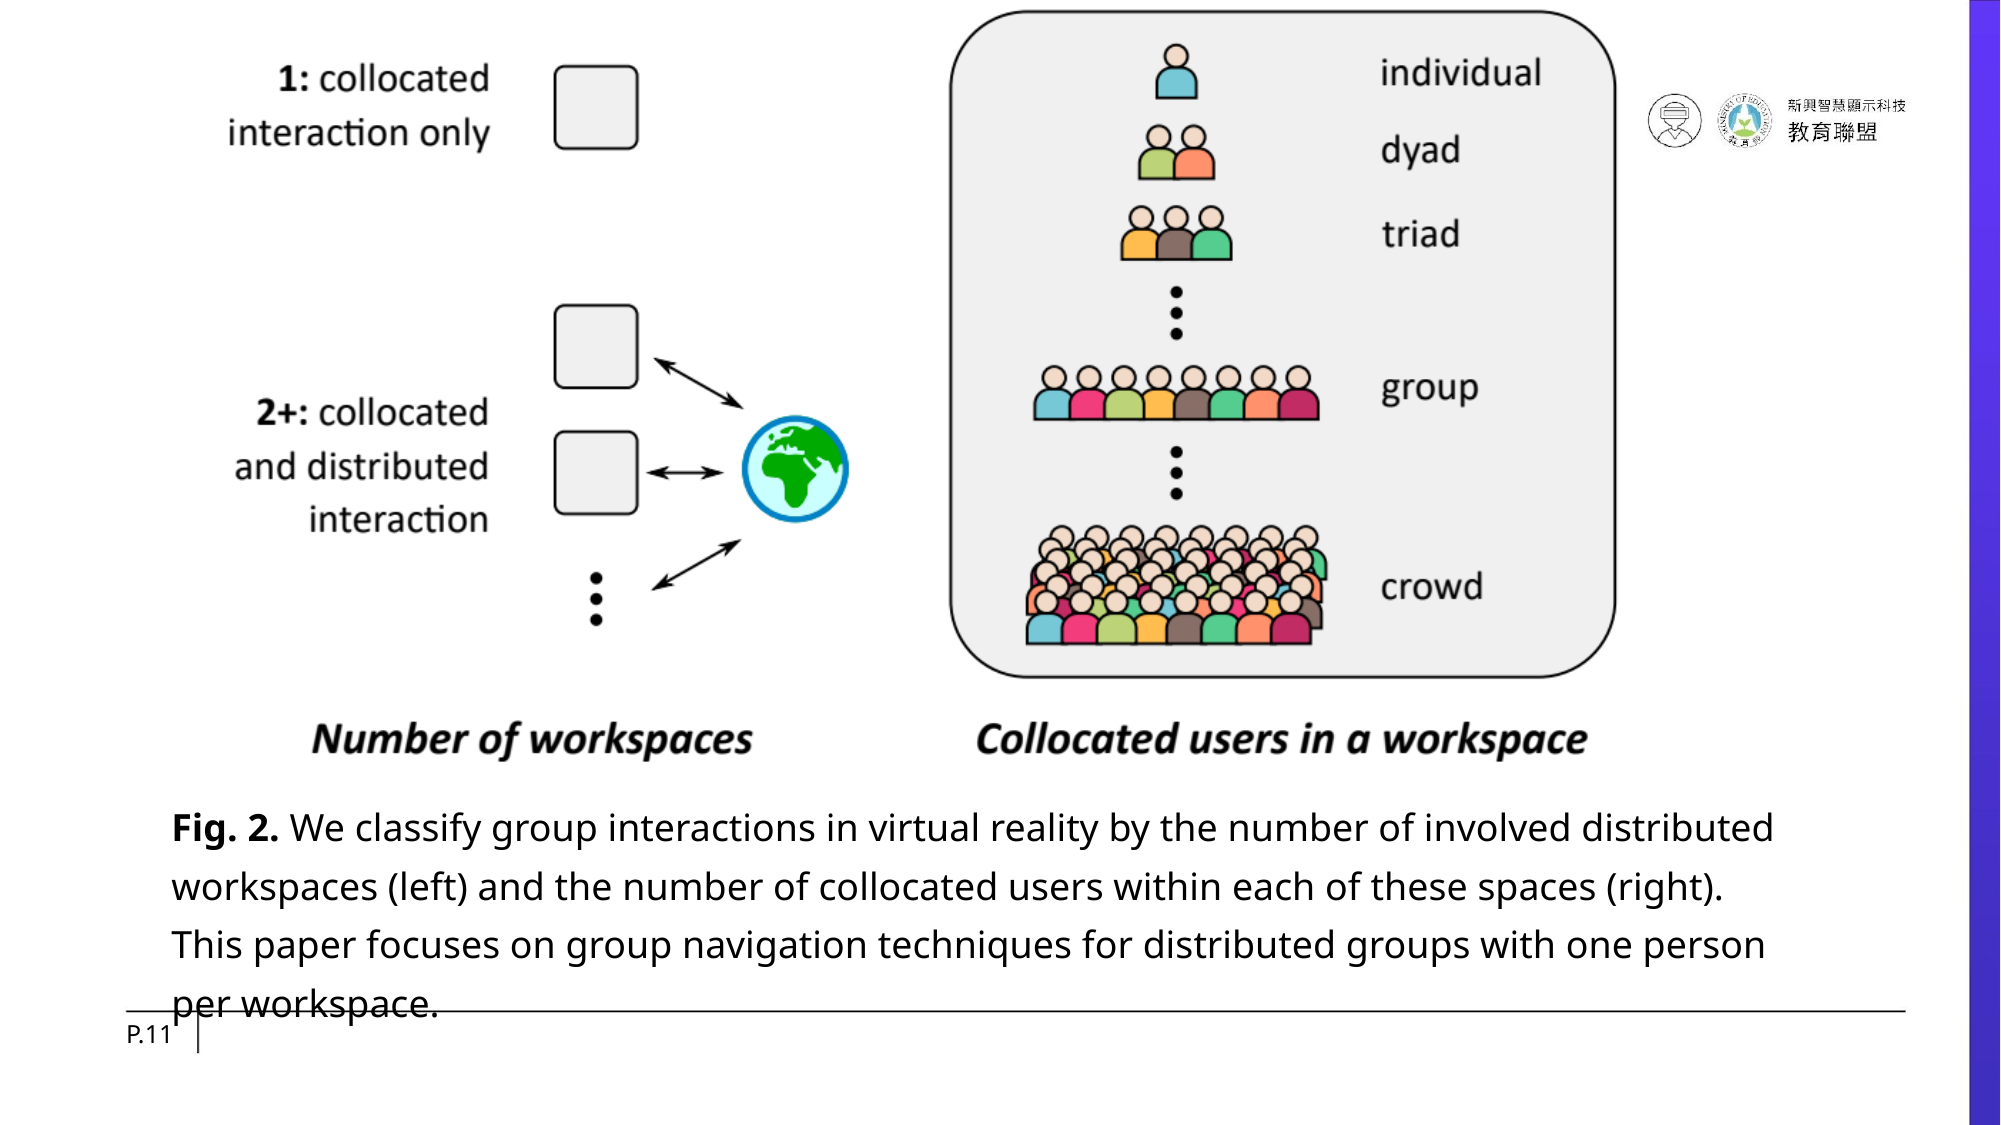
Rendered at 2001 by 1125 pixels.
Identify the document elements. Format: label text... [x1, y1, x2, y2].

slide_number P.‹#› [111, 1016, 204, 1055]
list Fig. 2. We classify group interactions in virtual reality by the number of involved distributed workspaces (left) and the number of collocated users within each of these spaces (right). This paper focuses on group navigation techniques for distributed groups with one person per workspace. [156, 783, 1814, 899]
picture [0, 0, 2001, 1125]
